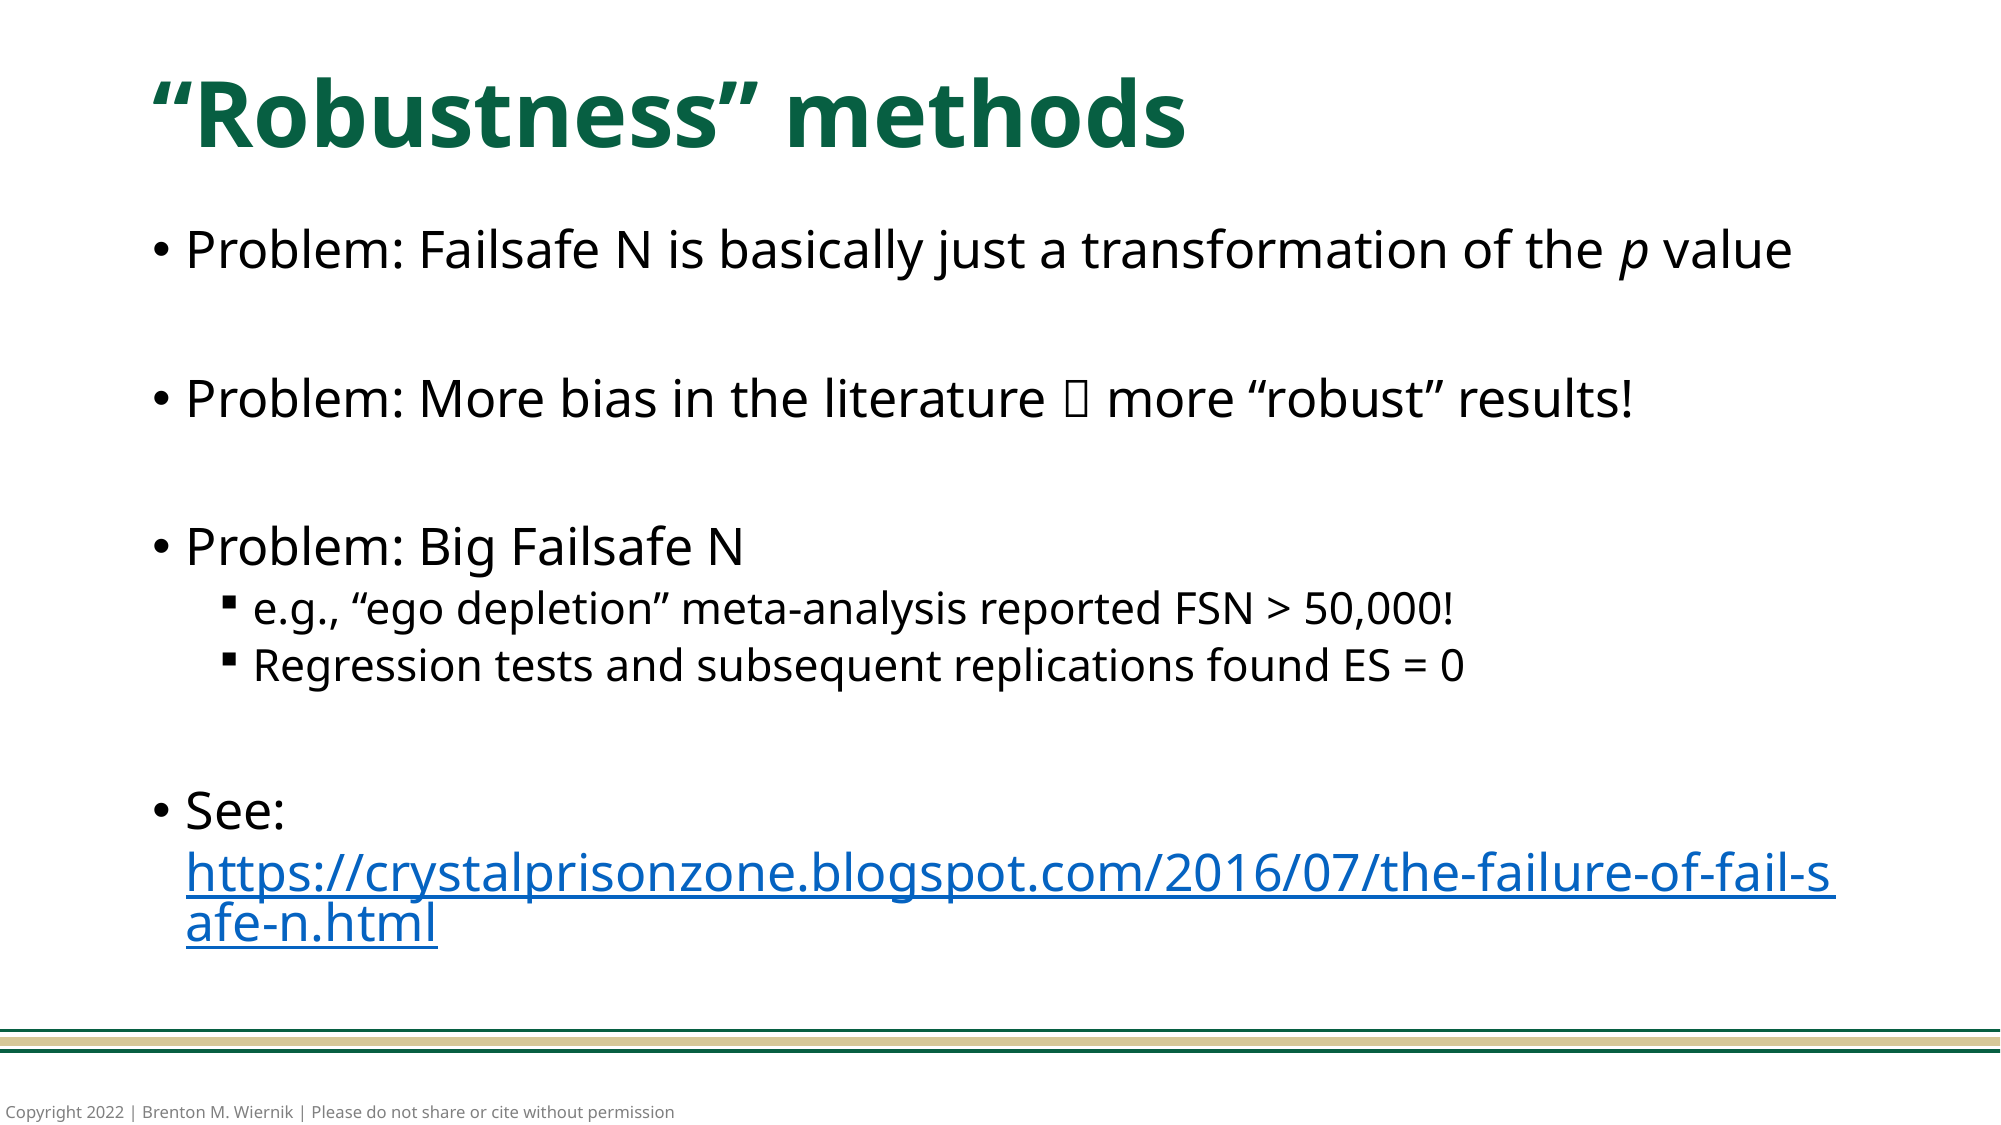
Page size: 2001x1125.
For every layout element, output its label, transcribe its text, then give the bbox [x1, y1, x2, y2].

title “Robustness” methods [137, 59, 1863, 177]
list Problem: Failsafe N is basically just a transformation of the p value Problem: More bias in the literature  more “robust” results! Problem: Big Failsafe N e.g., “ego depletion” meta-analysis reported FSN > 50,000! Regression tests and subsequent replications found ES = 0 See: https://crystalprisonzone.blogspot.com/2016/07/the-failure-of-fail-safe-n.html [137, 216, 1863, 968]
